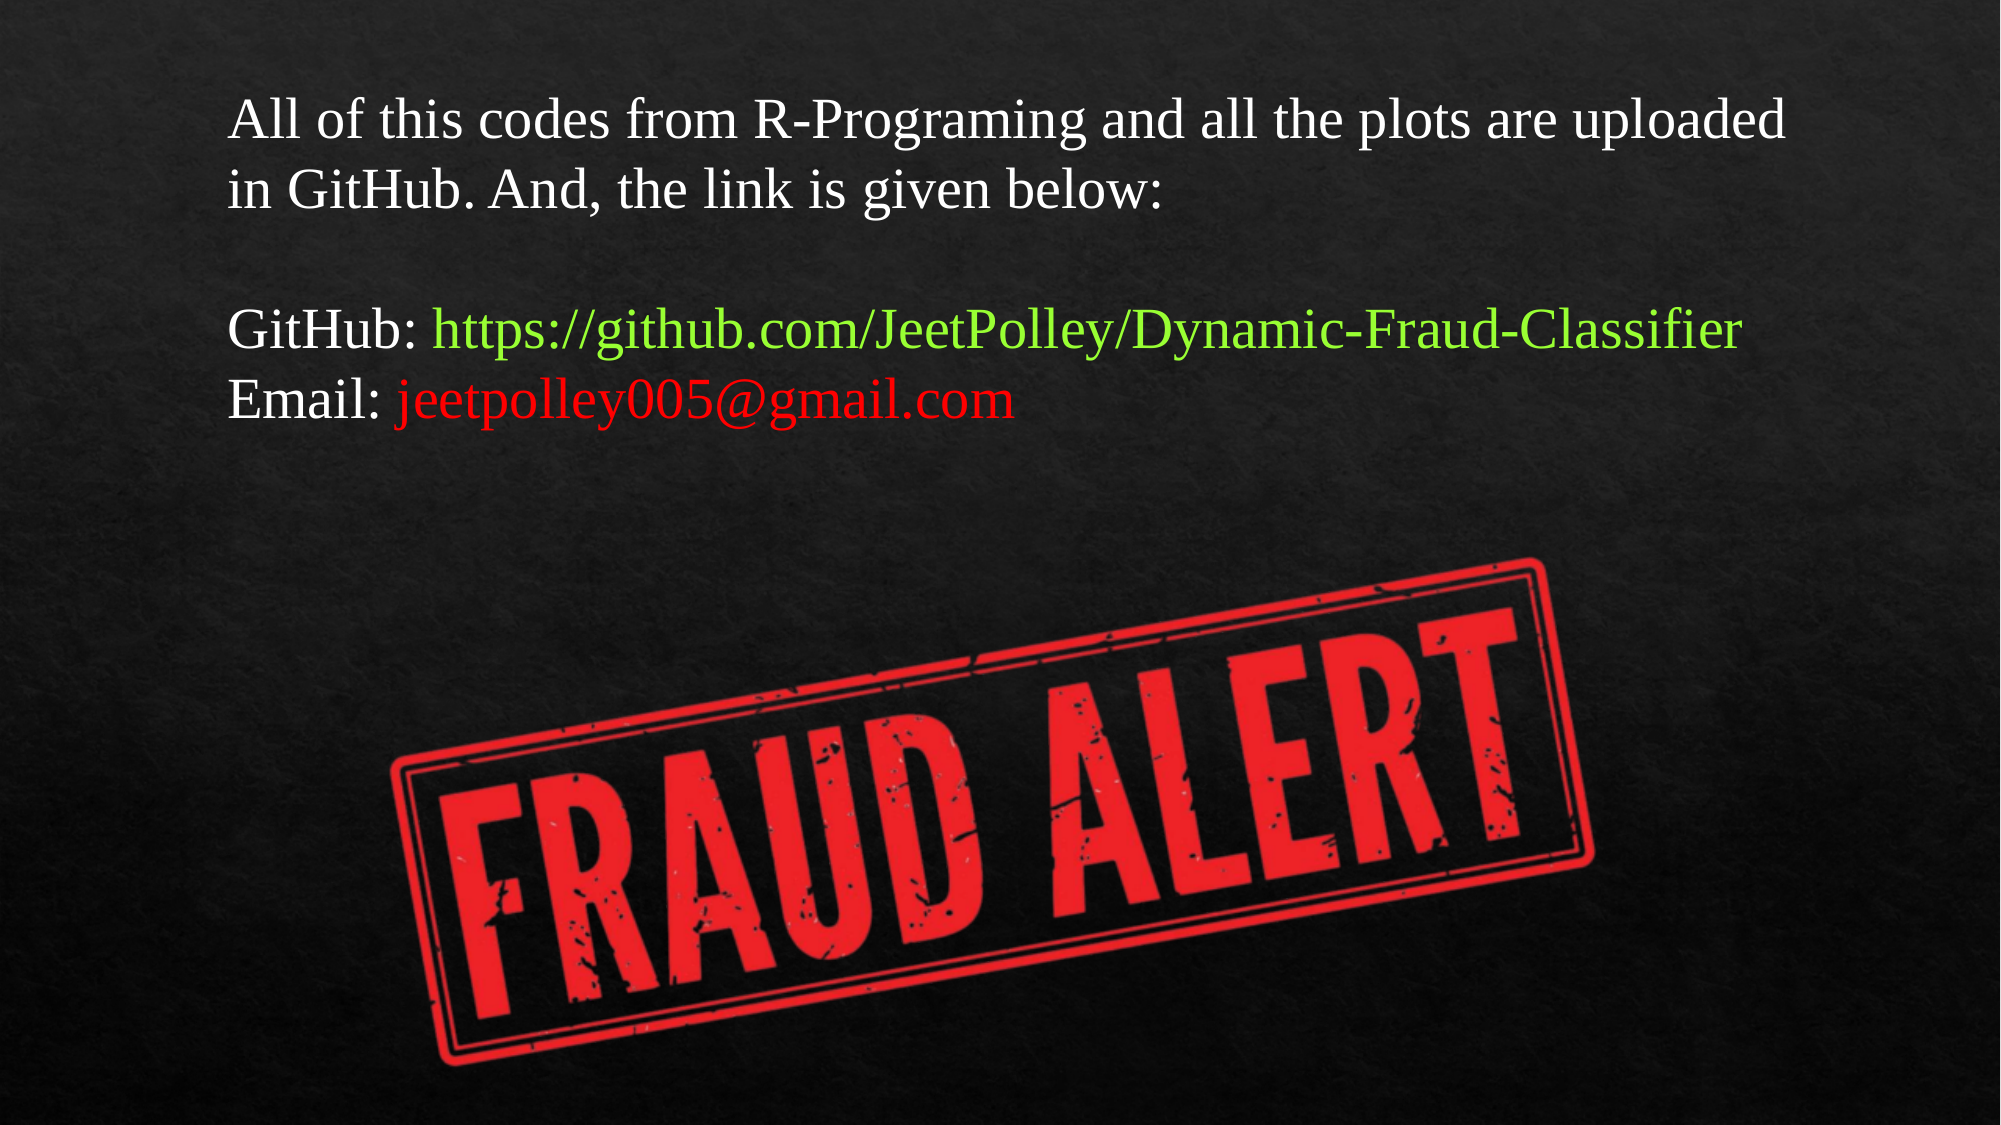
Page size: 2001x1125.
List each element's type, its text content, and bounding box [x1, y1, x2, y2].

picture [351, 537, 1690, 1101]
text_box All of this codes from R-Programing and all the plots are uploaded in GitHub. And, the link is given below: GitHub: https://github.com/JeetPolley/Dynamic-Fraud-Classifier Email: jeetpolley005@gmail.com [212, 73, 1829, 438]
